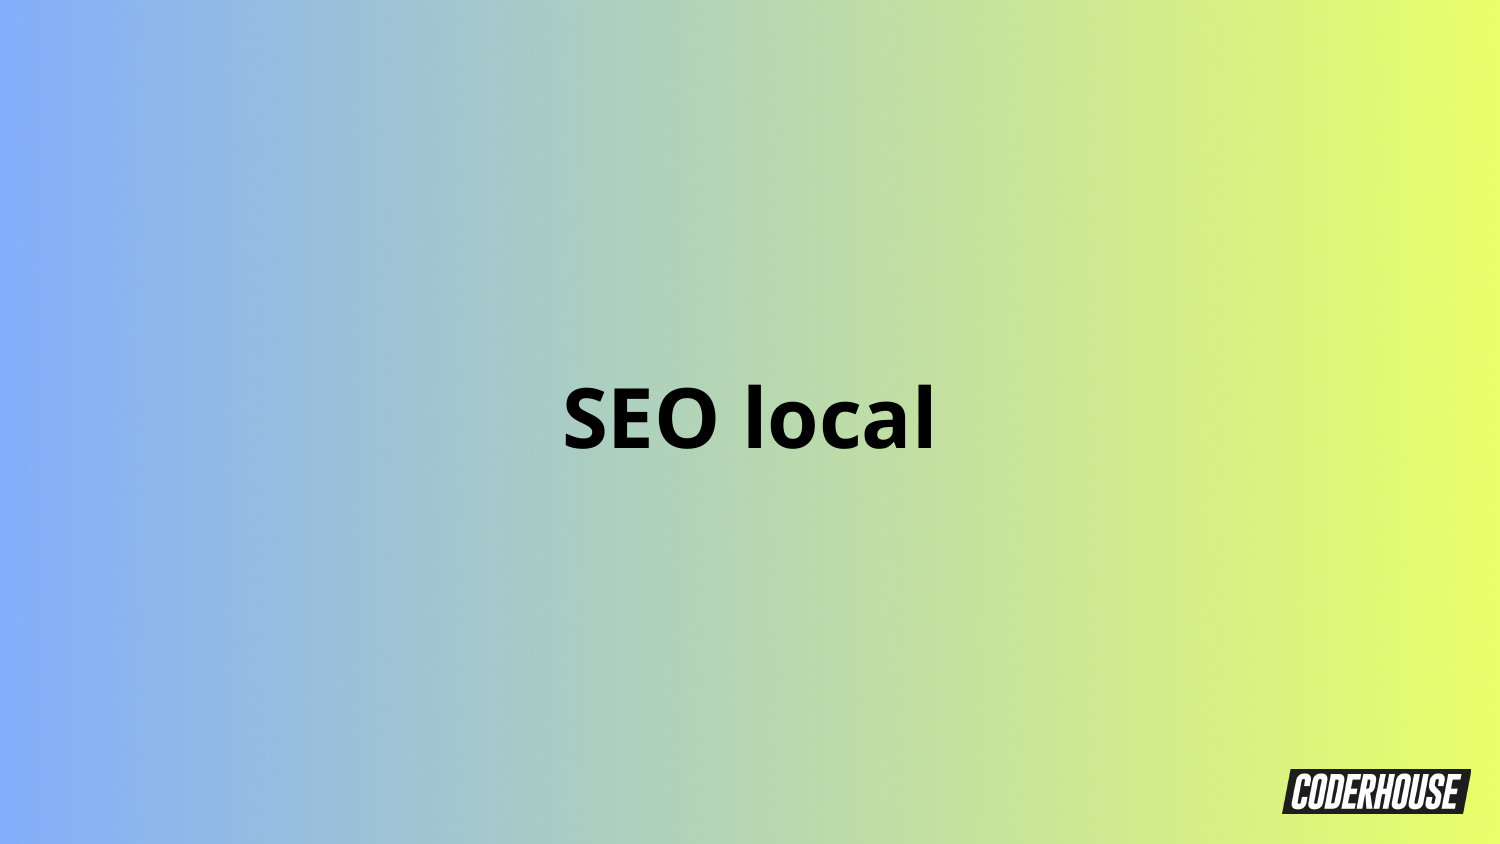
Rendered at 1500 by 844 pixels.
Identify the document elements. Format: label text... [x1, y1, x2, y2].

picture [0, 0, 1500, 844]
text_box SEO local [239, 361, 1261, 482]
